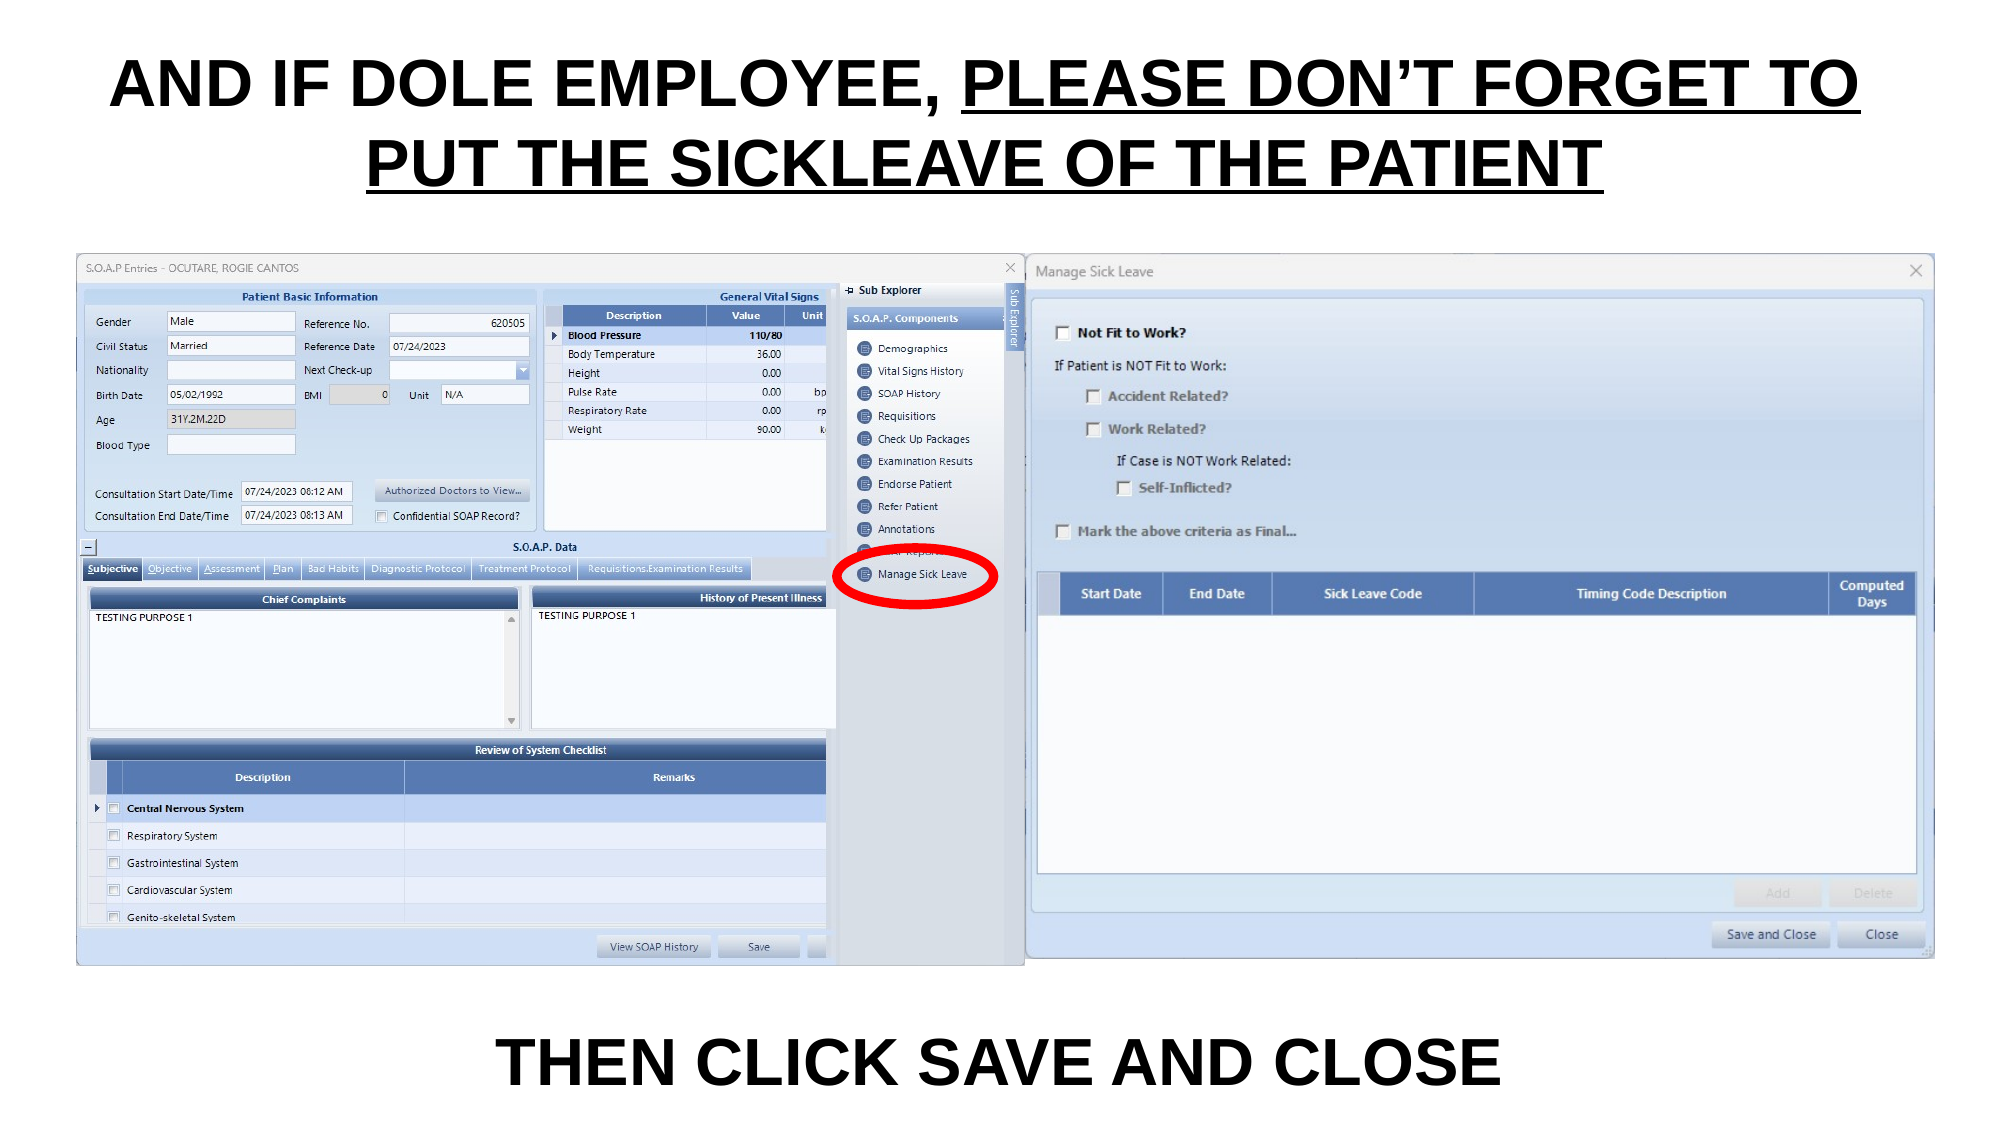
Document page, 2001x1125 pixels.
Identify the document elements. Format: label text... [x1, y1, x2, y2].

text_box THEN CLICK SAVE AND CLOSE [65, 992, 1935, 1125]
picture [76, 253, 1935, 966]
text_box AND IF DOLE EMPLOYEE, PLEASE DON’T FORGET TO PUT THE SICKLEAVE OF THE PATIENT [50, 53, 1920, 186]
